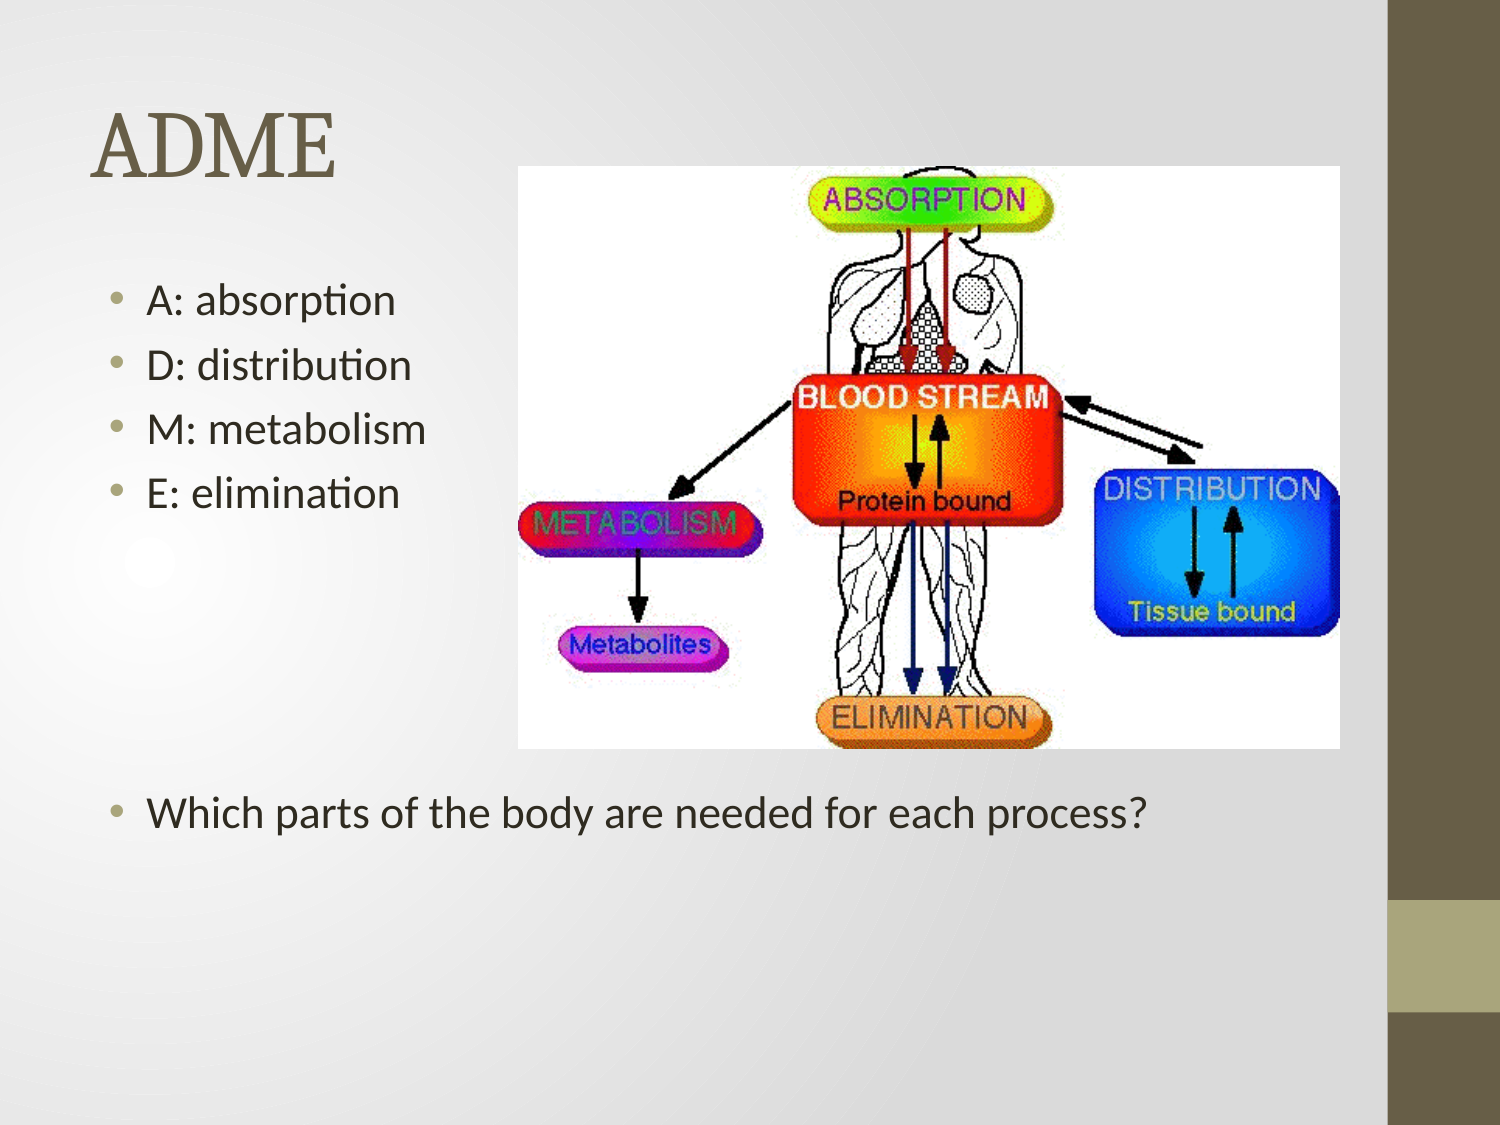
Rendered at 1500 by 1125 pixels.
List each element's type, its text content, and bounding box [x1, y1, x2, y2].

picture [517, 165, 1341, 749]
title ADME [75, 45, 1325, 233]
list A: absorption D: distribution M: metabolism E: elimination Which parts of the body are needed for each process? [75, 262, 1325, 1050]
